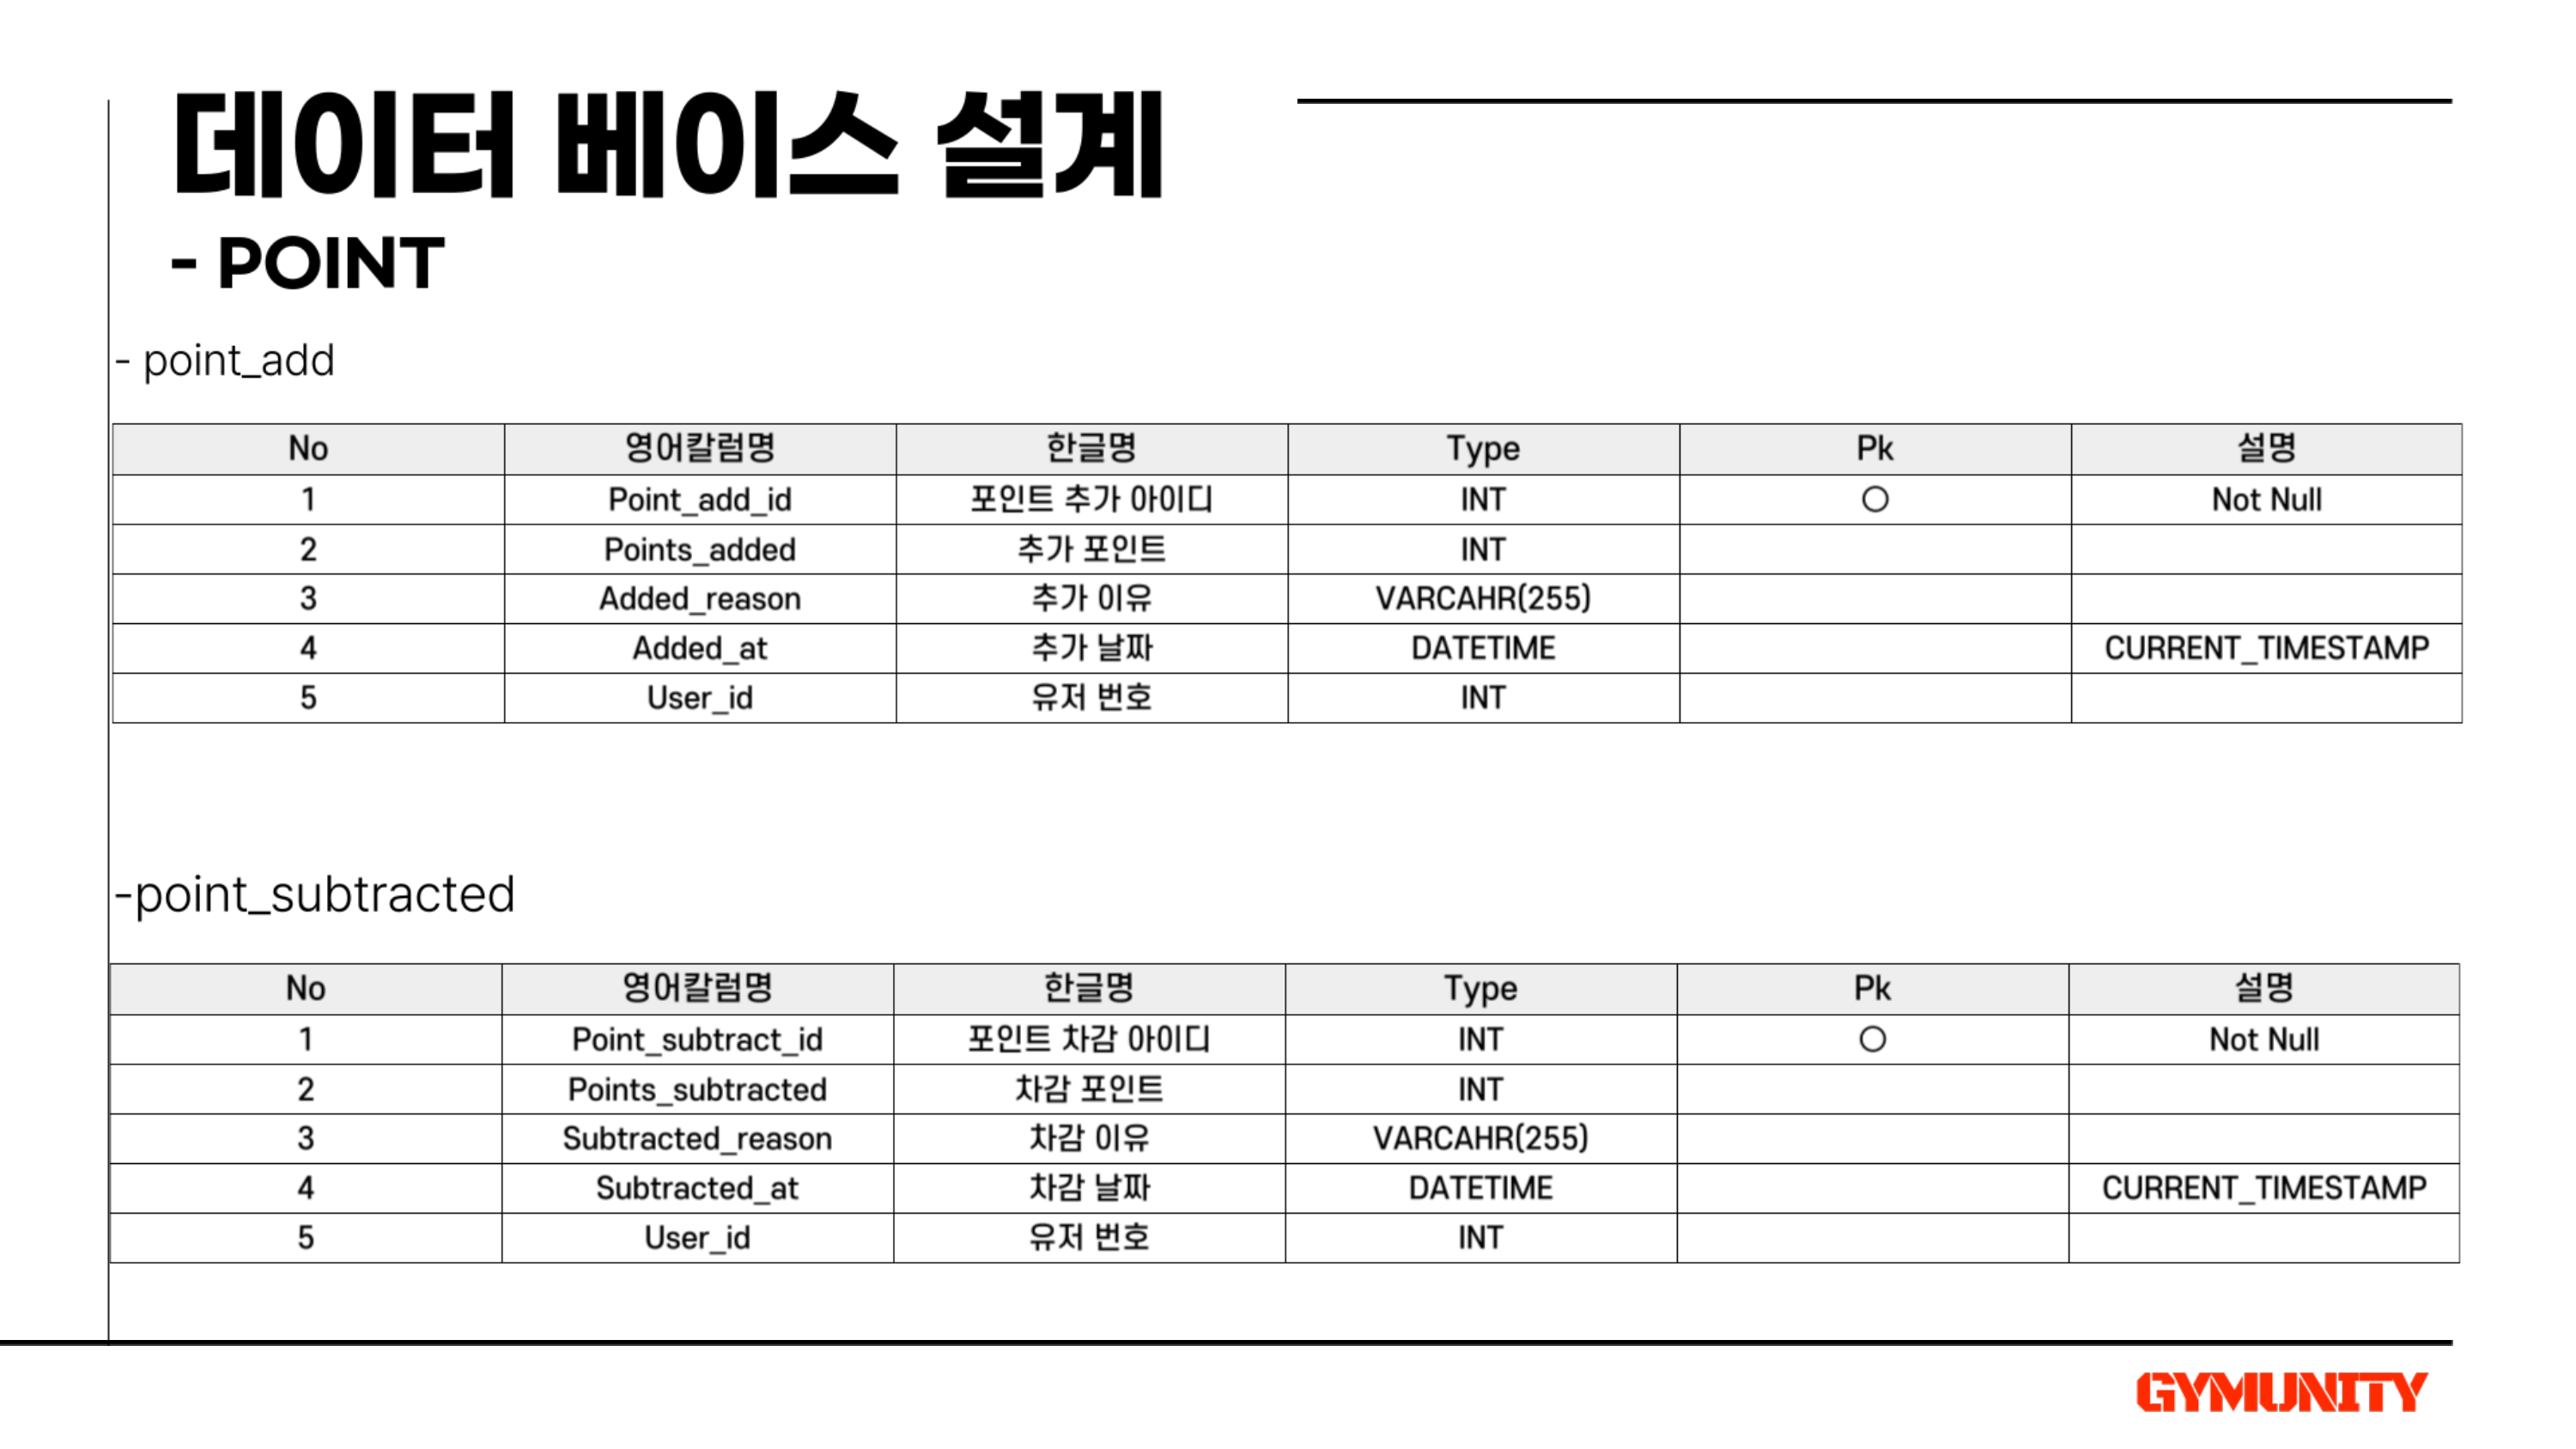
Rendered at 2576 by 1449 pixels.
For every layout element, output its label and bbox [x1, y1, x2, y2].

picture [0, 22, 2576, 1449]
text_box [1297, 98, 2454, 105]
